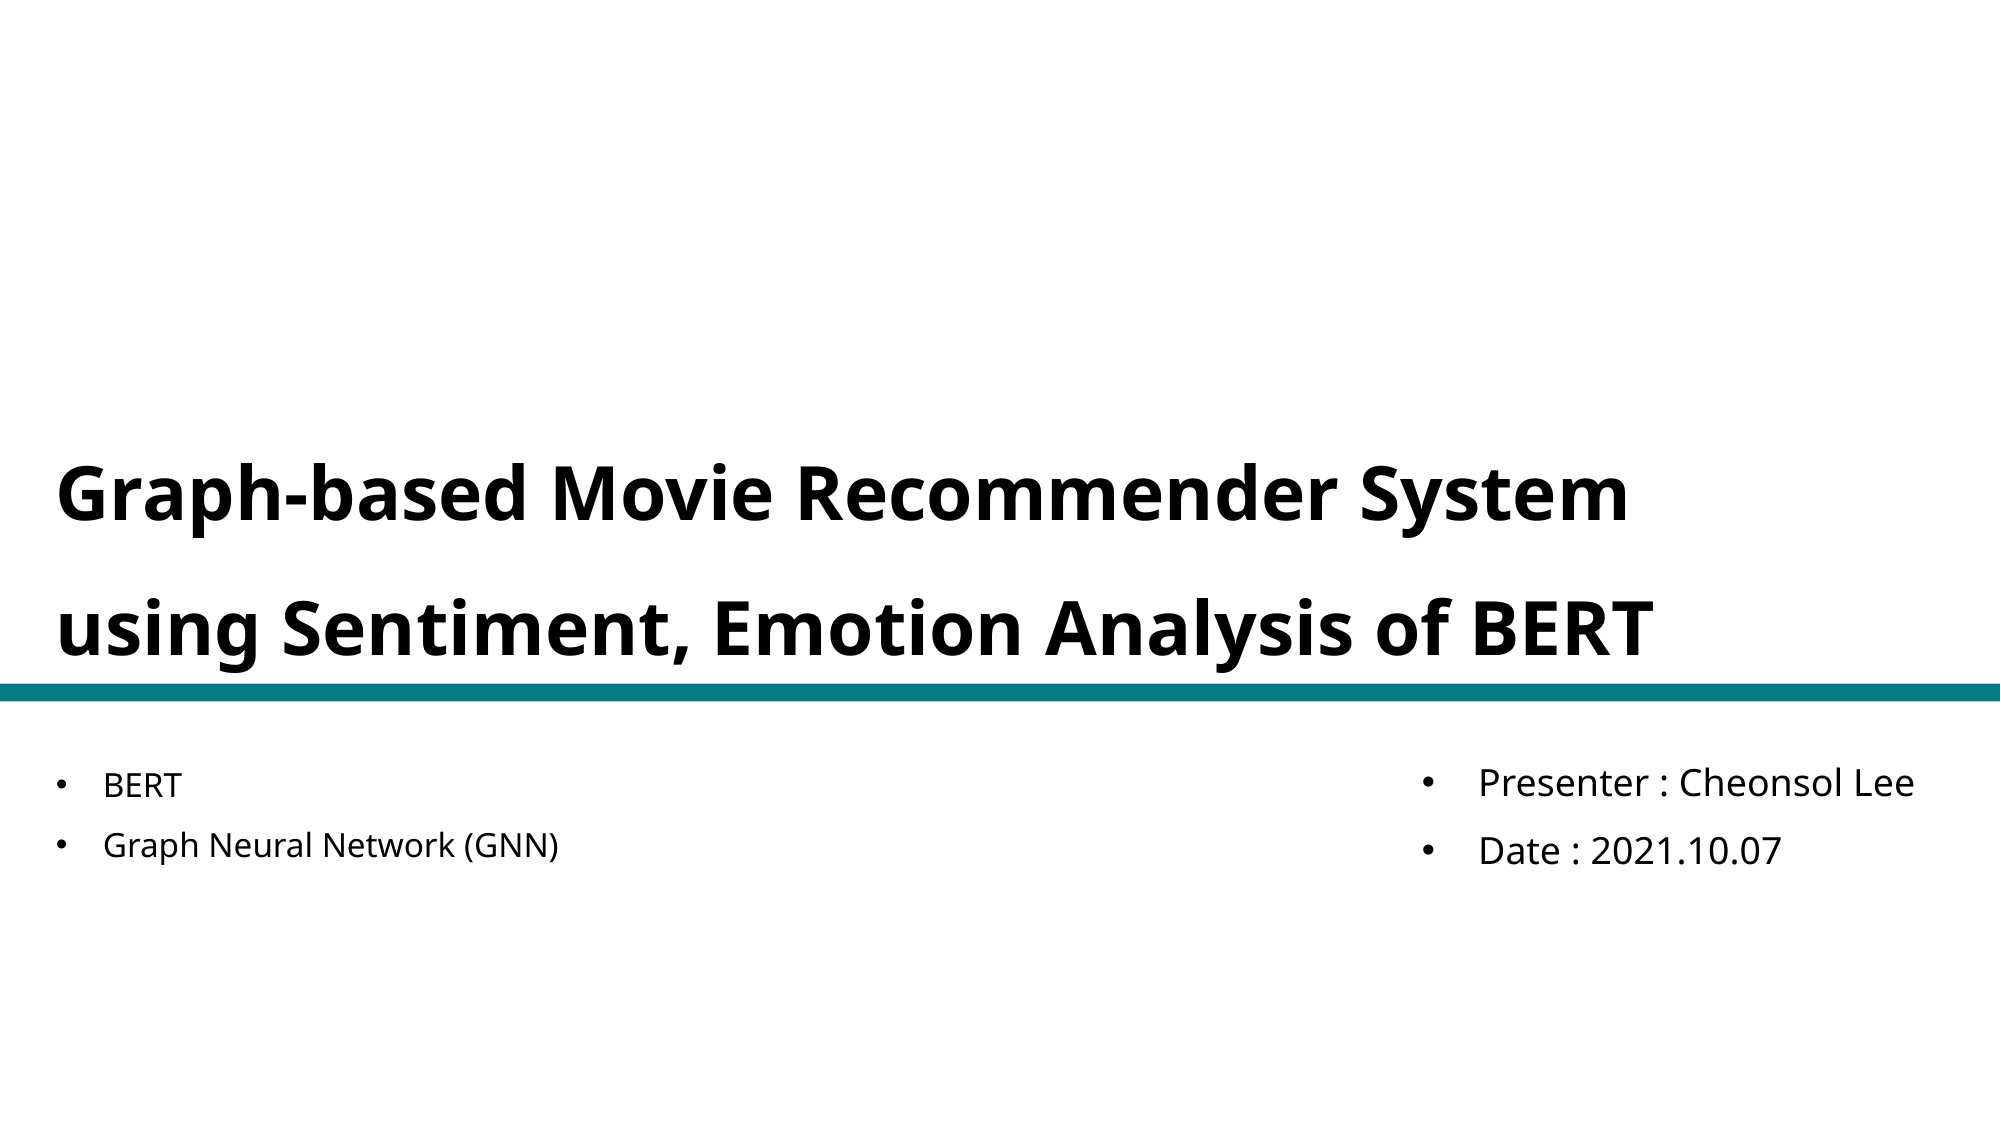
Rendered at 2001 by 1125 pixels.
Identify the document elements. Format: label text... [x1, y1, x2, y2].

text_box Presenter : Cheonsol Lee Date : 2021.10.07 [1407, 729, 2000, 880]
text_box BERT Graph Neural Network (GNN) [41, 736, 867, 872]
text_box Graph-based Movie Recommender System using Sentiment, Emotion Analysis of BERT [41, 393, 1955, 678]
text_box [0, 682, 2000, 702]
